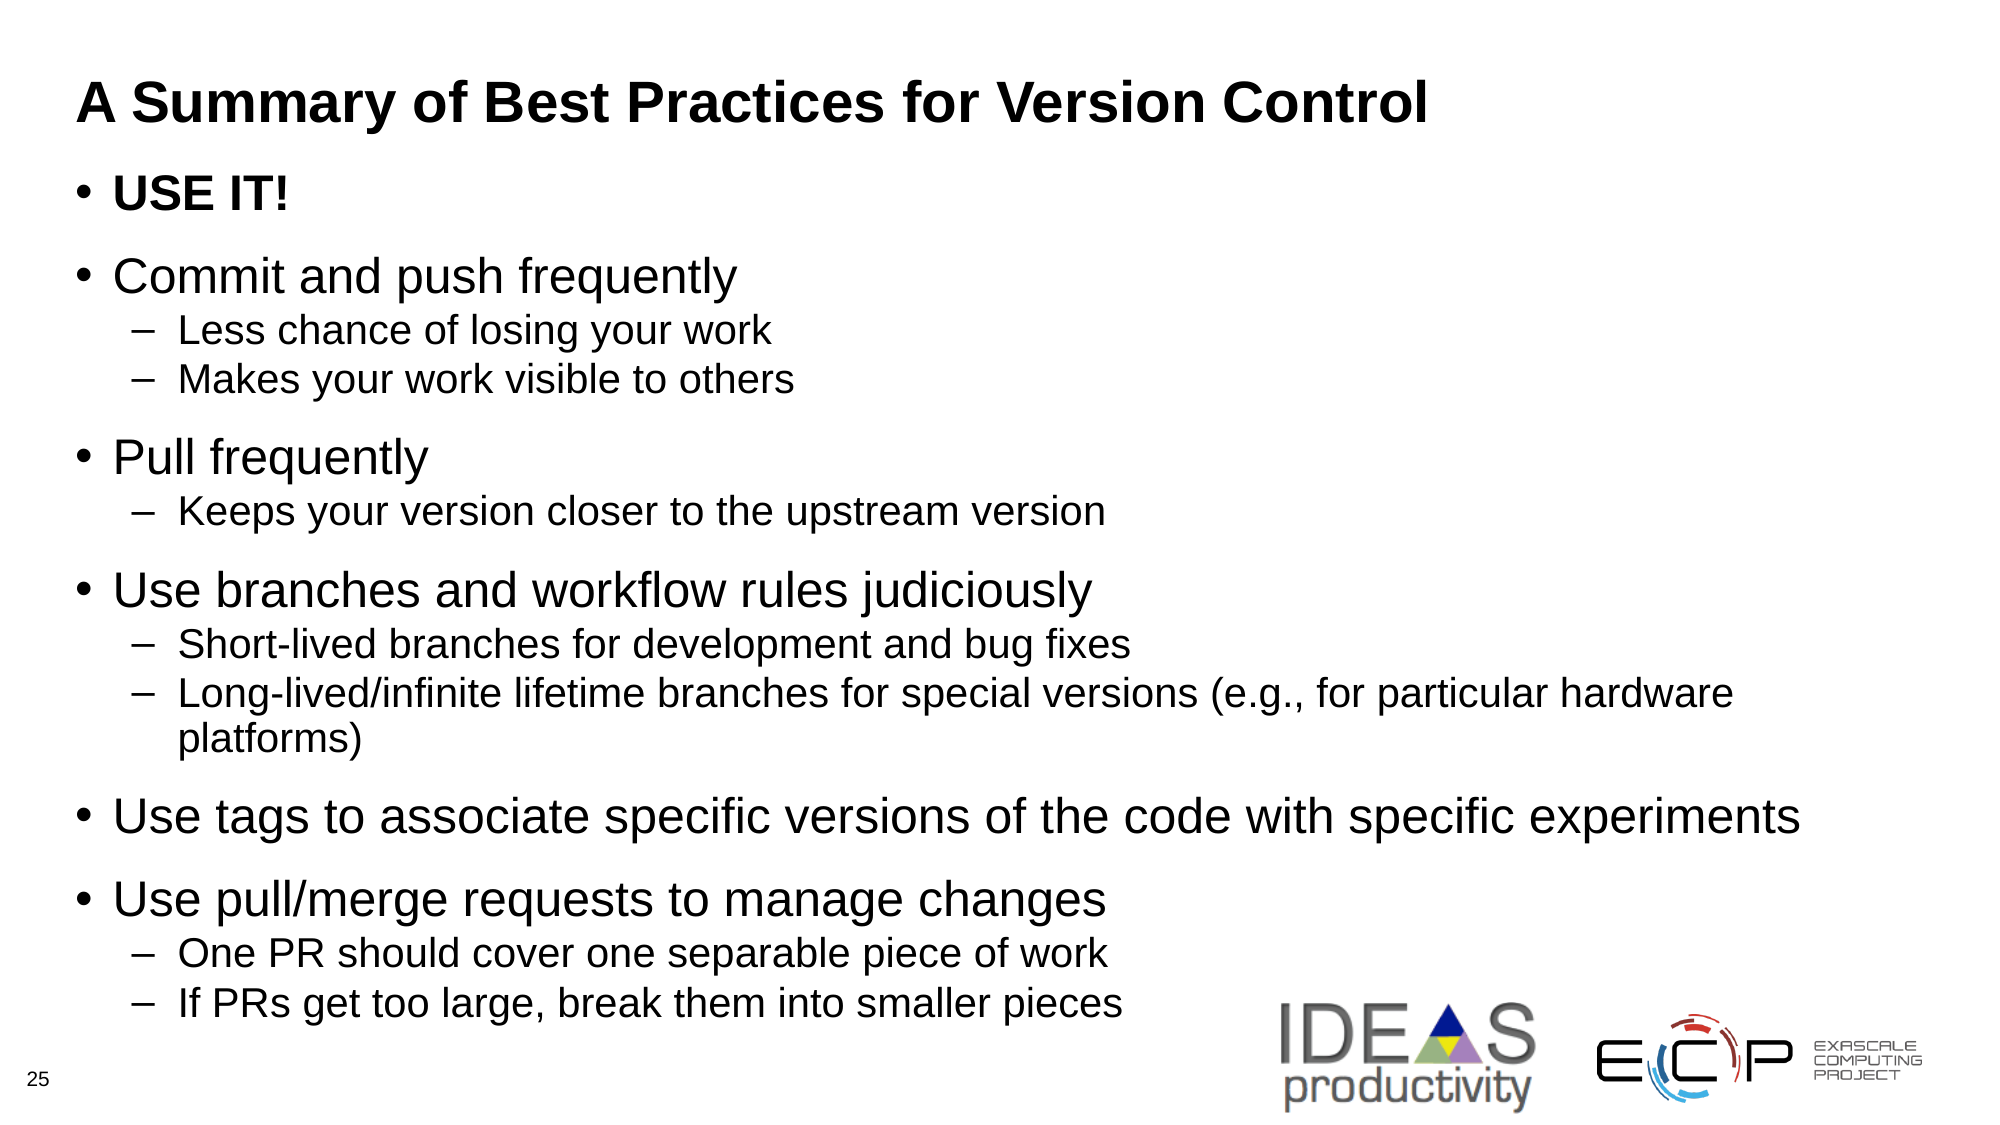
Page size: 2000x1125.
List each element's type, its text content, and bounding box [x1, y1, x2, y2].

list USE IT! Commit and push frequently Less chance of losing your work Makes your work visible to others Pull frequently Keeps your version closer to the upstream version Use branches and workflow rules judiciously Short-lived branches for development and bug fixes Long-lived/infinite lifetime branches for special versions (e.g., for particular hardware platforms) Use tags to associate specific versions of the code with specific experiments Use pull/merge requests to manage changes One PR should cover one separable piece of work If PRs get too large, break them into smaller pieces [59, 159, 1926, 824]
picture [1280, 1002, 1537, 1114]
title A Summary of Best Practices for Version Control [59, 67, 1926, 159]
picture [1597, 1014, 1922, 1103]
